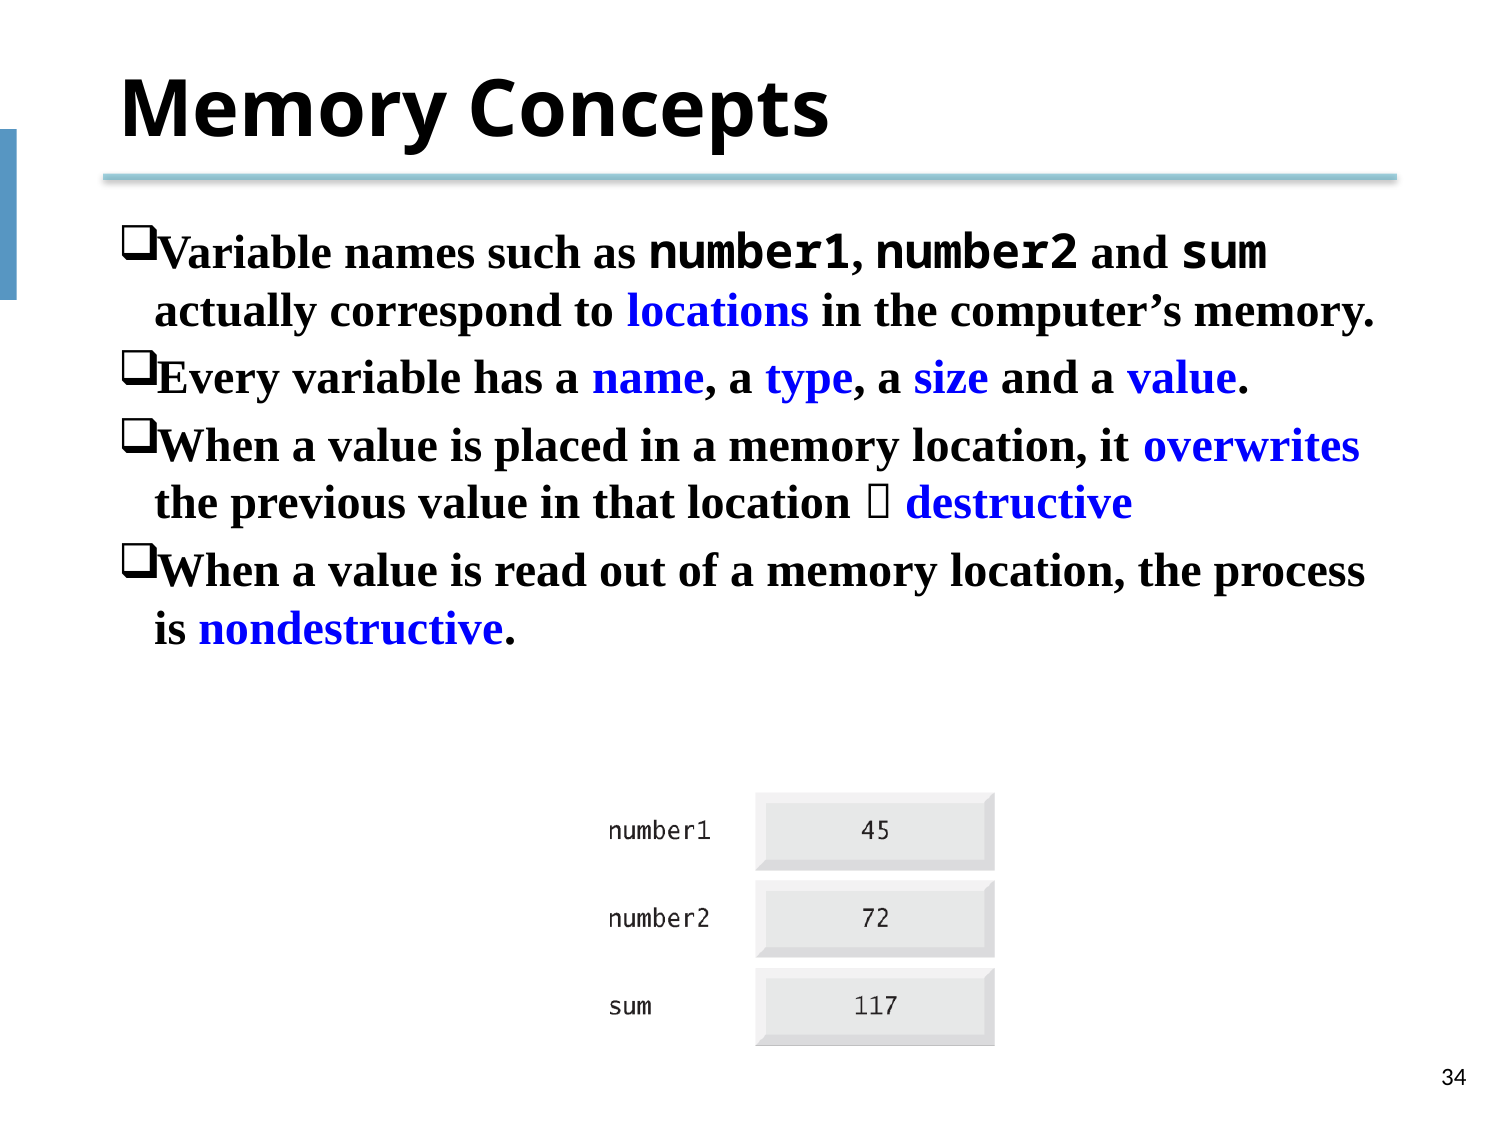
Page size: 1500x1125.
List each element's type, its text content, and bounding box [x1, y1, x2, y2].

list Variable names such as number1, number2 and sum actually correspond to locations in the computer’s memory. Every variable has a name, a type, a size and a value. When a value is placed in a memory location, it overwrites the previous value in that location  destructive When a value is read out of a memory location, the process is nondestructive. [103, 212, 1397, 762]
picture [154, 768, 1264, 1057]
slide_number 34 [1131, 1045, 1482, 1106]
title Memory Concepts [103, 25, 1397, 185]
